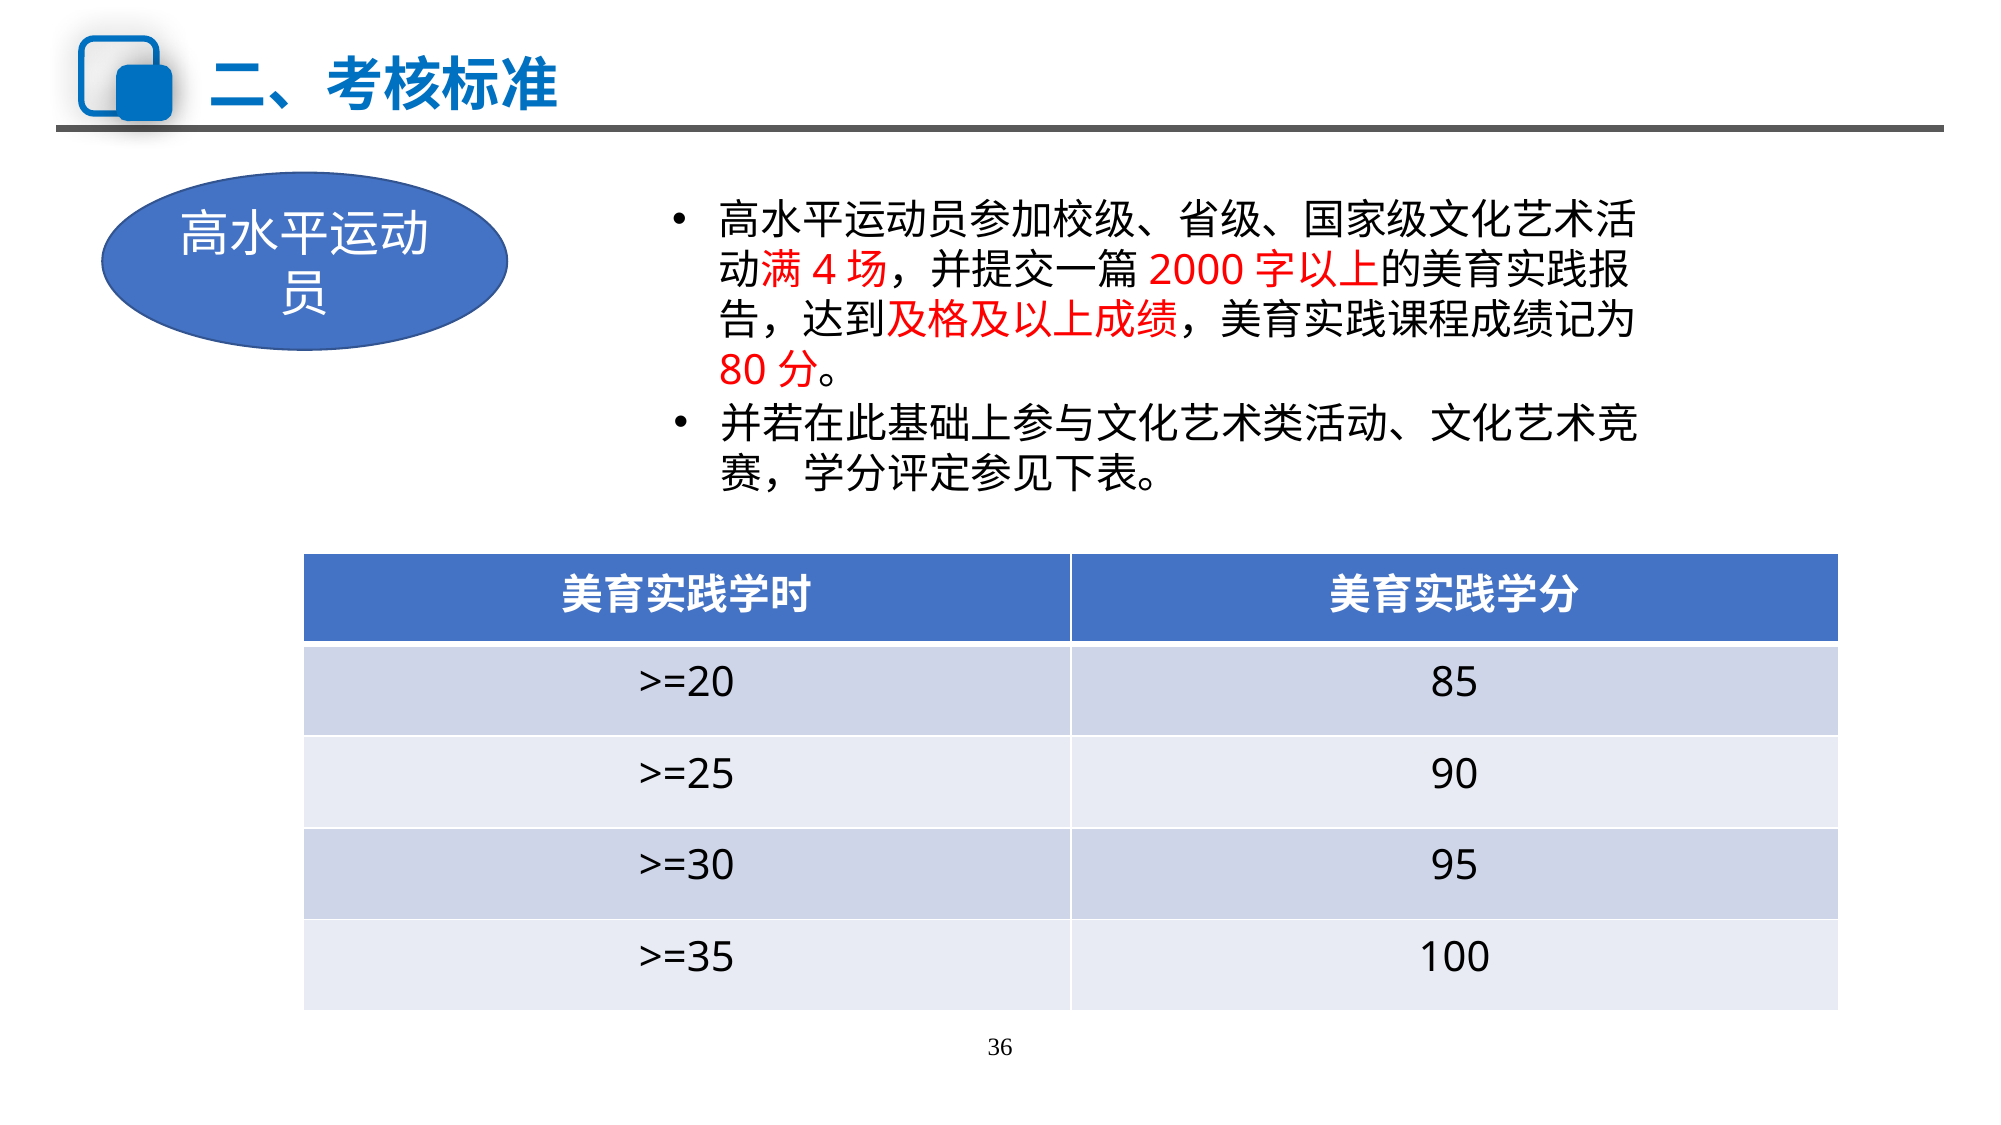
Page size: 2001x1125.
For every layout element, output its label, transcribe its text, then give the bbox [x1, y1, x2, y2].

table_cell >=35 [304, 920, 1070, 1010]
slide_number 36 [774, 1023, 1225, 1084]
table_header 美育实践学时 [304, 554, 1070, 641]
table_header 美育实践学分 [1072, 554, 1838, 641]
text_box 并若在此基础上参与文化艺术类活动、文化艺术竞赛，学分评定参见下表。 [658, 389, 1658, 504]
table_cell 90 [1072, 737, 1838, 827]
text_box 高水平运动员 [101, 171, 509, 351]
table_cell >=25 [304, 737, 1070, 827]
table_cell >=30 [304, 829, 1070, 919]
table_cell >=20 [304, 647, 1070, 735]
title 二、考核标准 [194, 48, 972, 124]
table_cell 100 [1072, 920, 1838, 1010]
text_box 高水平运动员参加校级、省级、国家级文化艺术活动满4场，并提交一篇2000字以上的美育实践报告，达到及格及以上成绩，美育实践课程成绩记为80分。 [657, 185, 1658, 401]
table_cell 85 [1072, 647, 1838, 735]
table_cell 95 [1072, 829, 1838, 919]
